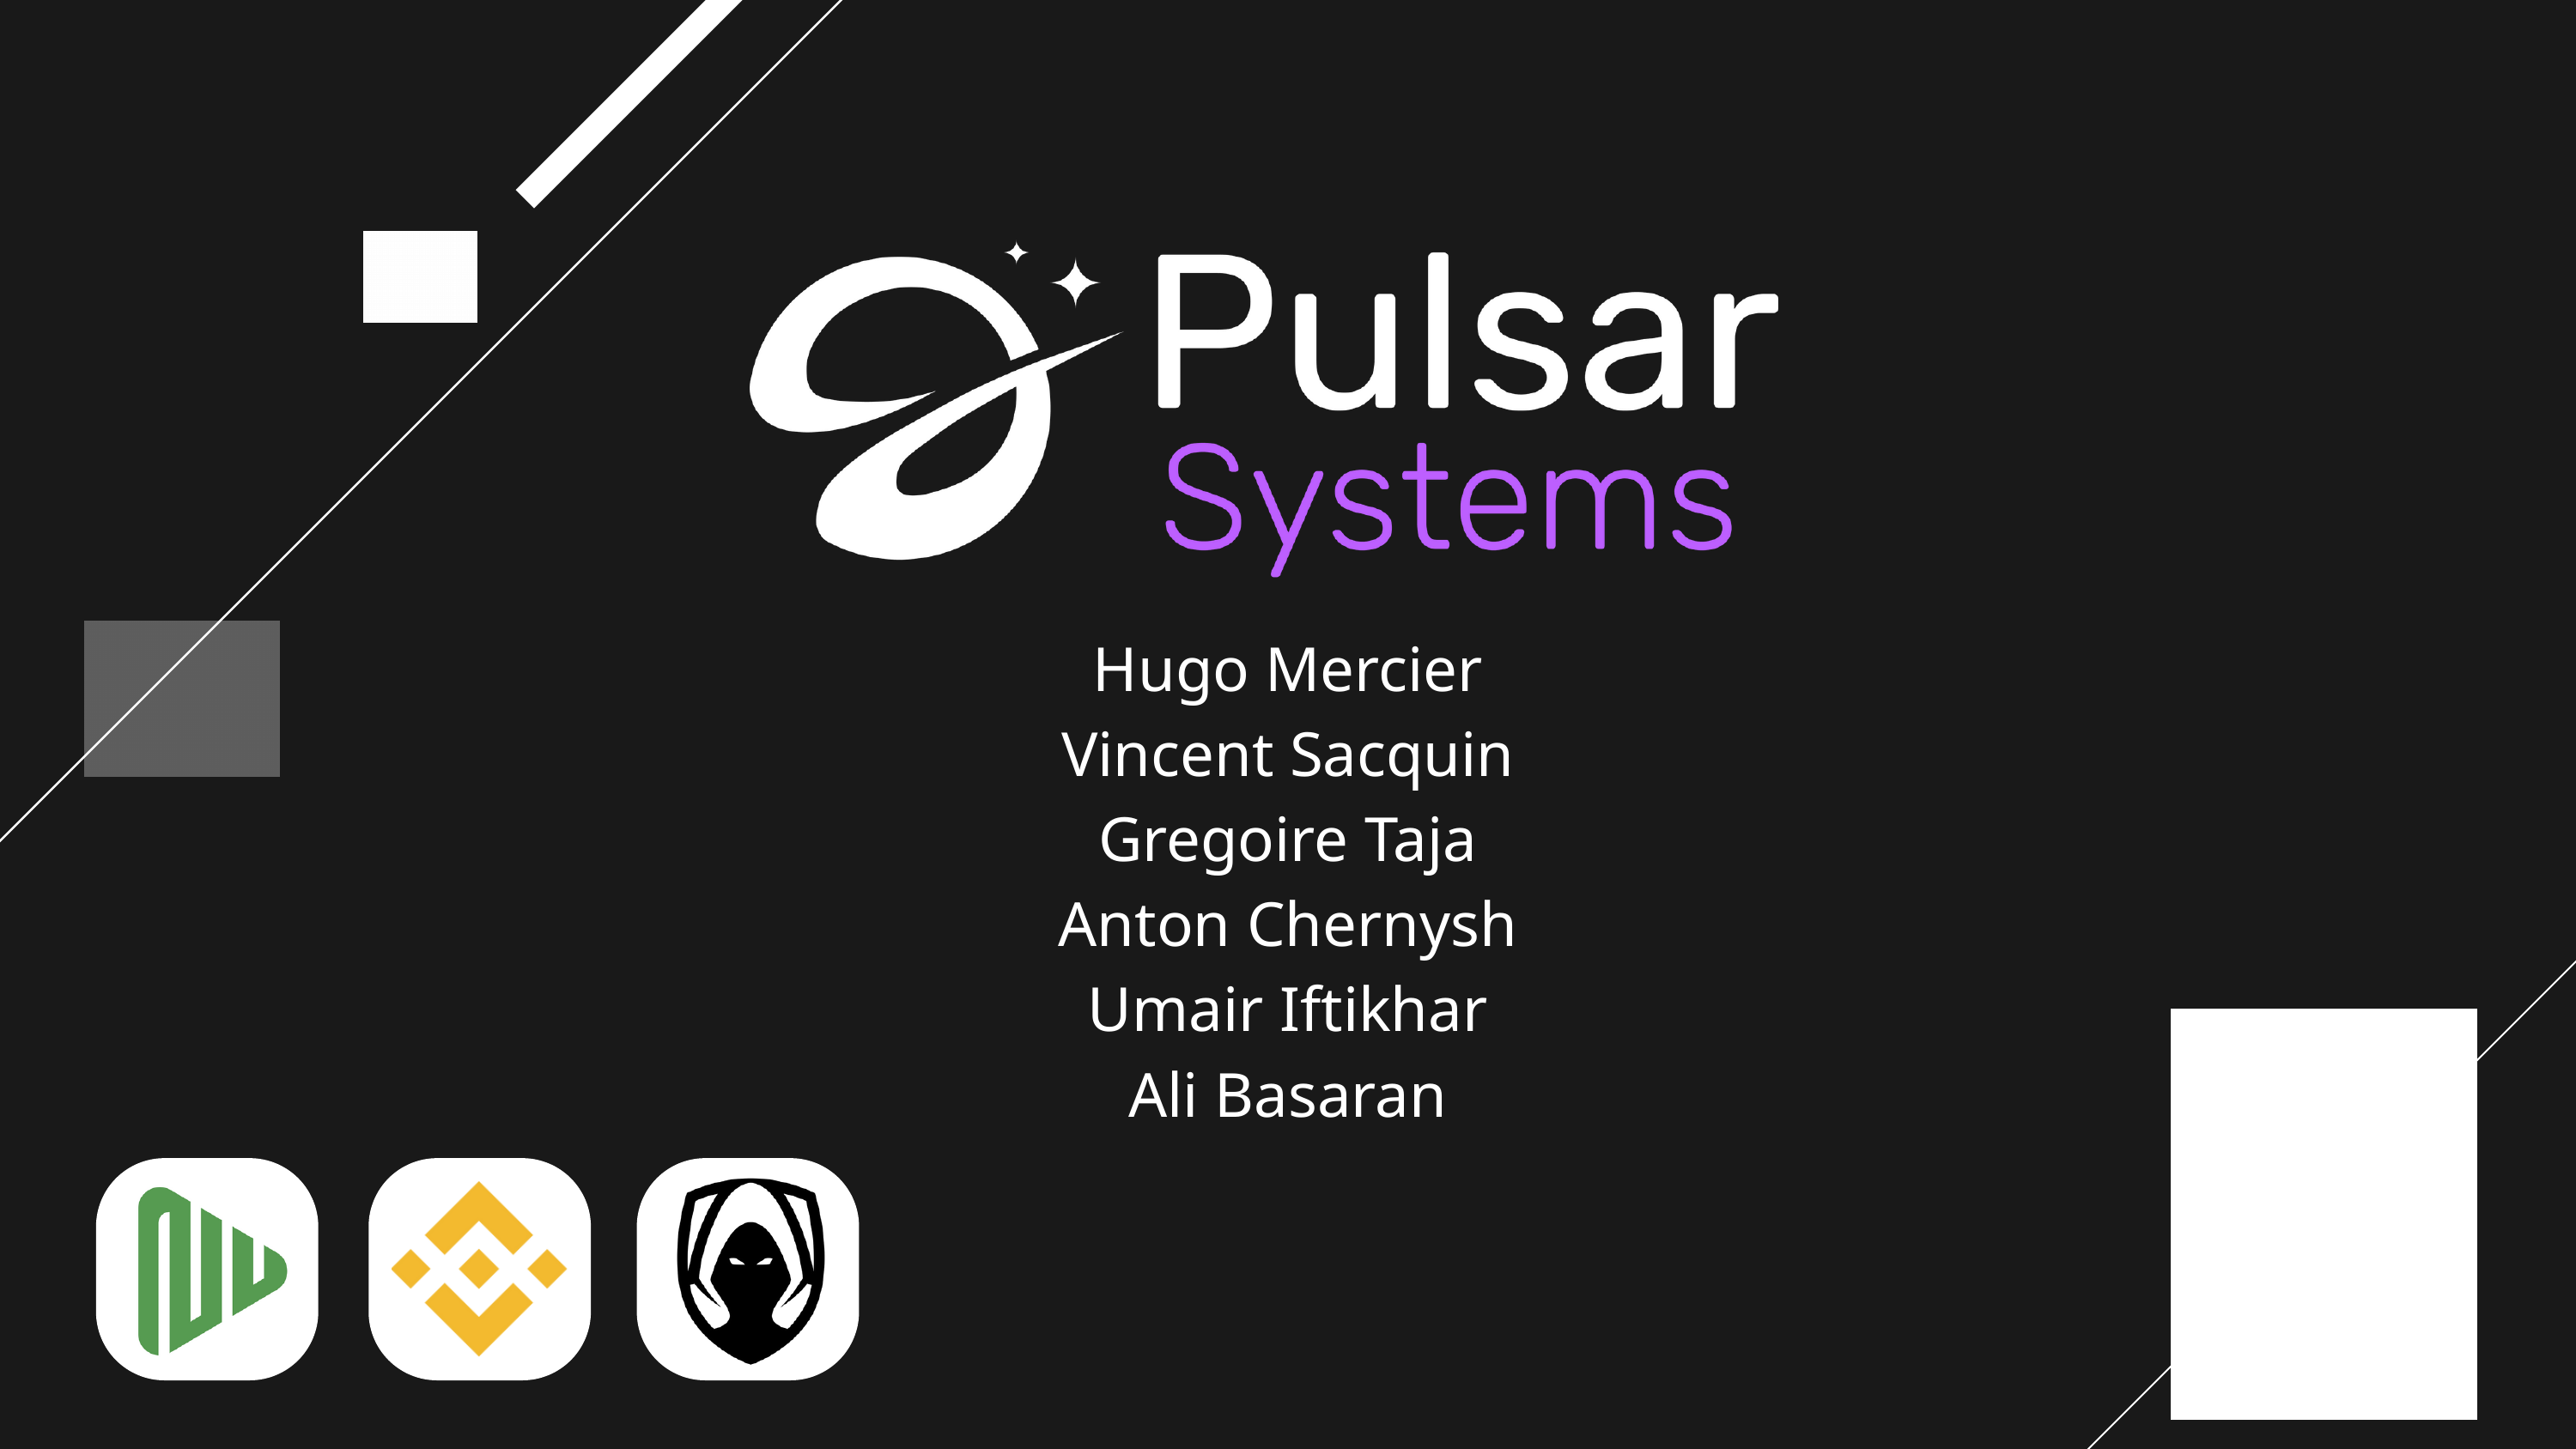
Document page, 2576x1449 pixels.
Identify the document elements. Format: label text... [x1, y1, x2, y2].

picture [750, 221, 1779, 588]
text_box [2480, 960, 2576, 1059]
picture [641, 1162, 860, 1381]
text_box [368, 1157, 592, 1381]
picture [362, 231, 478, 323]
text_box Hugo Mercier Vincent Sacquin Gregoire Taja Anton Chernysh Umair Iftikhar Ali Basaran [1049, 618, 1527, 1130]
picture [391, 1180, 568, 1358]
text_box [219, 0, 843, 620]
text_box [2087, 1370, 2166, 1449]
picture [2170, 1008, 2477, 1421]
picture [118, 1180, 295, 1358]
text_box [515, 0, 743, 209]
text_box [636, 1157, 860, 1167]
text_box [95, 1157, 319, 1381]
picture [83, 621, 280, 777]
text_box [0, 760, 79, 843]
